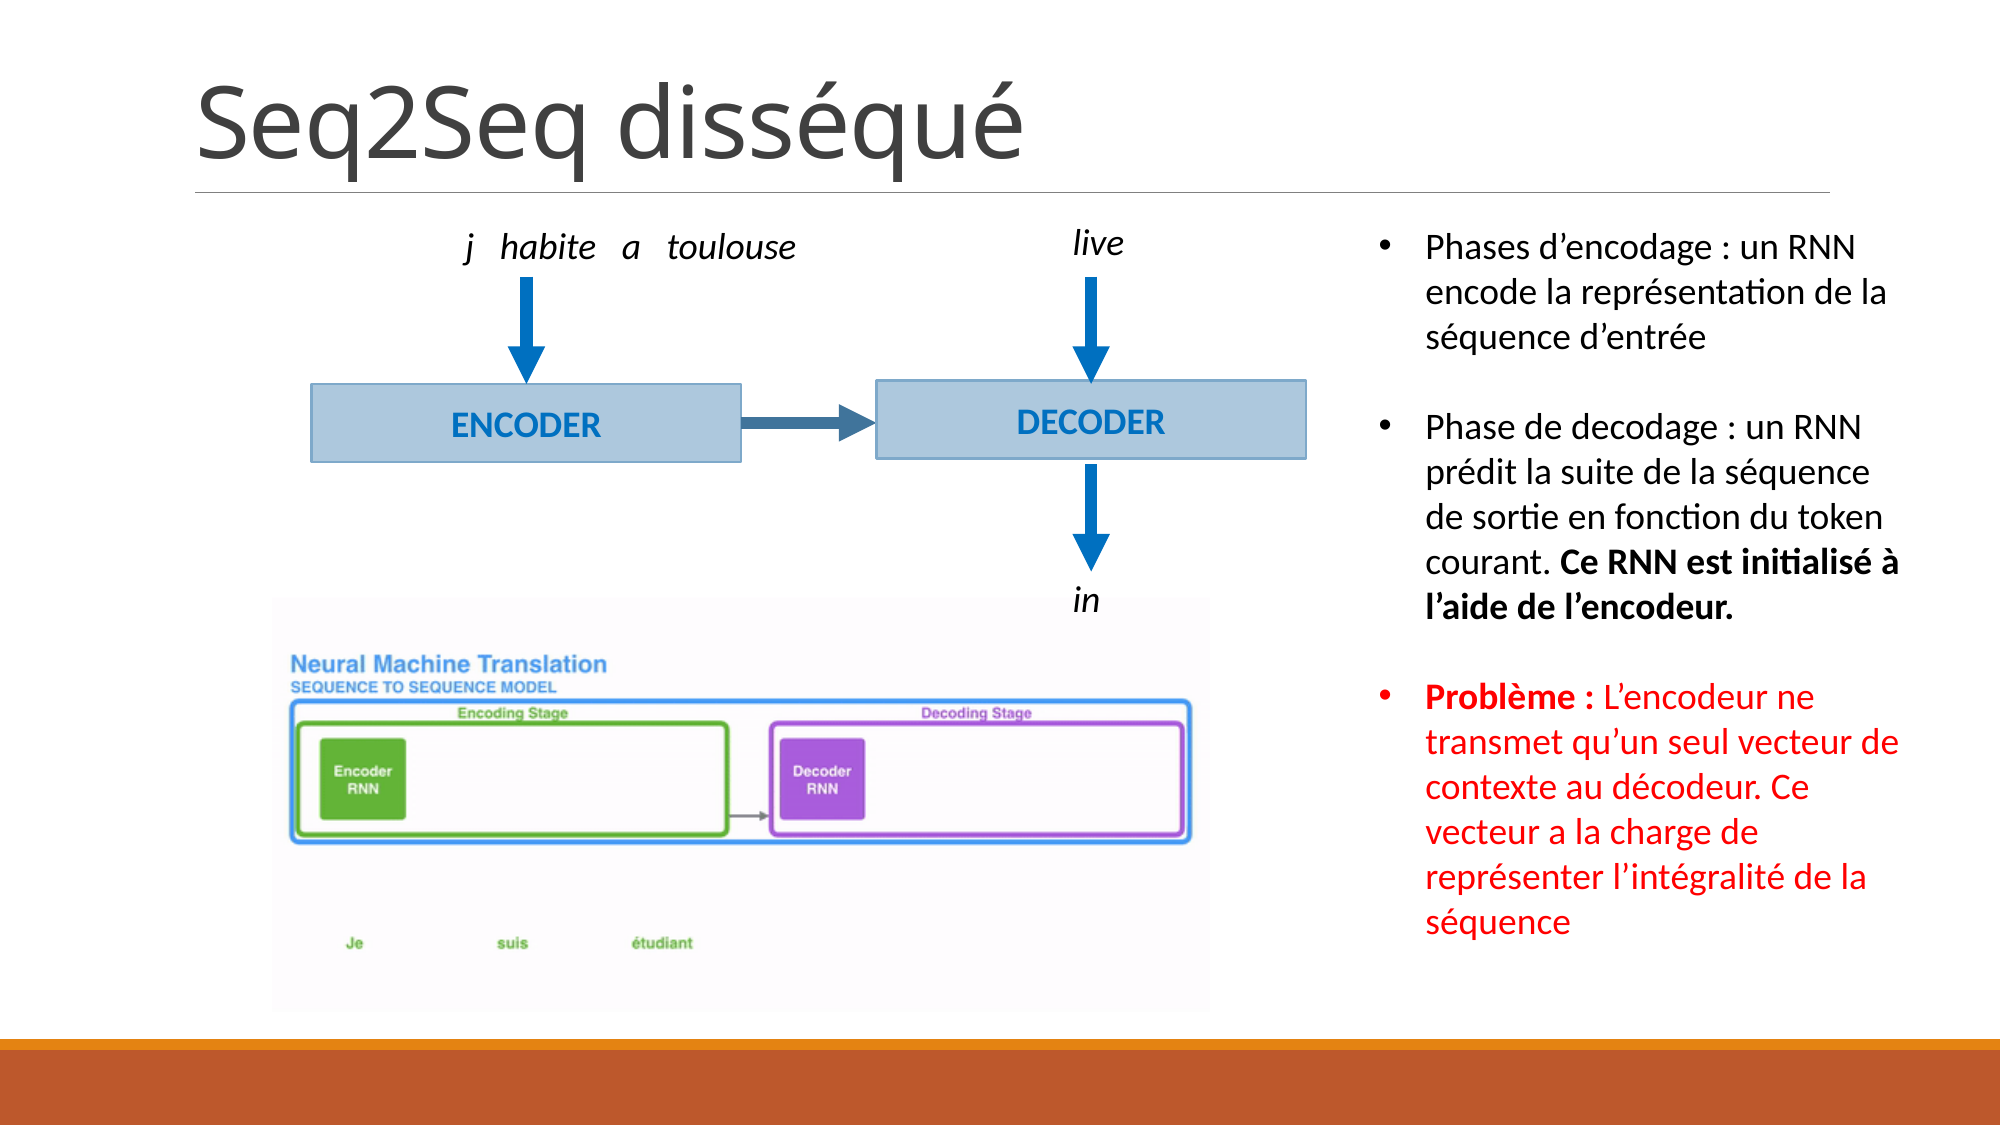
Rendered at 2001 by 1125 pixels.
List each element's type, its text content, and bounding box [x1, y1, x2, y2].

text_box DECODER [875, 379, 1307, 460]
title Seq2Seq disséqué [180, 47, 1830, 187]
picture [271, 596, 1211, 1013]
text_box j habite a toulouse [450, 214, 1063, 275]
text_box ENCODER [310, 383, 742, 463]
text_box in [1057, 567, 1363, 627]
text_box Phases d’encodage : un RNN encode la représentation de la séquence d’entrée Phase de decodage : un RNN prédit la suite de la séquence de sortie en fonction du token courant. Ce RNN est initialisé à l’aide de l’encodeur. Problème : L’encodeur ne transmet qu’un seul vecteur de contexte au décodeur. Ce vecteur a la charge de représenter l’intégralité de la séquence [1363, 214, 1927, 950]
text_box live [1057, 210, 1670, 271]
